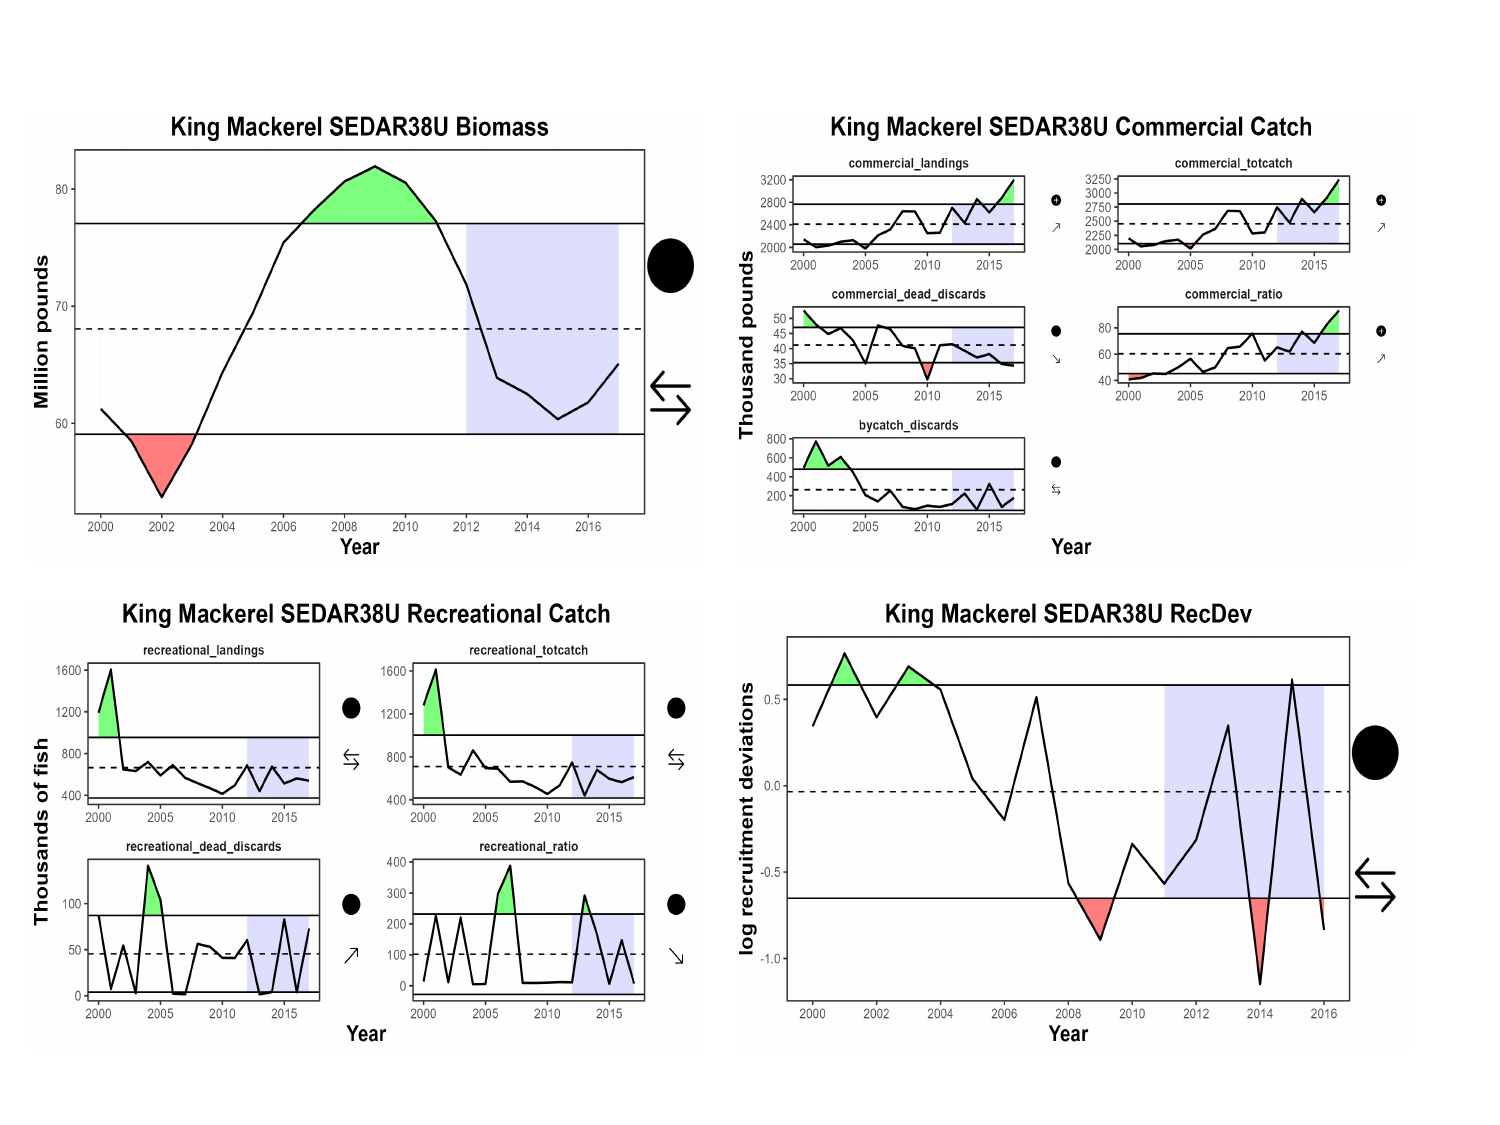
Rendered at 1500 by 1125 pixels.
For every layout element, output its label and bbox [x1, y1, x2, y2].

list [29, 112, 706, 563]
list [734, 112, 1411, 563]
list [734, 599, 1411, 1051]
list [29, 599, 706, 1051]
